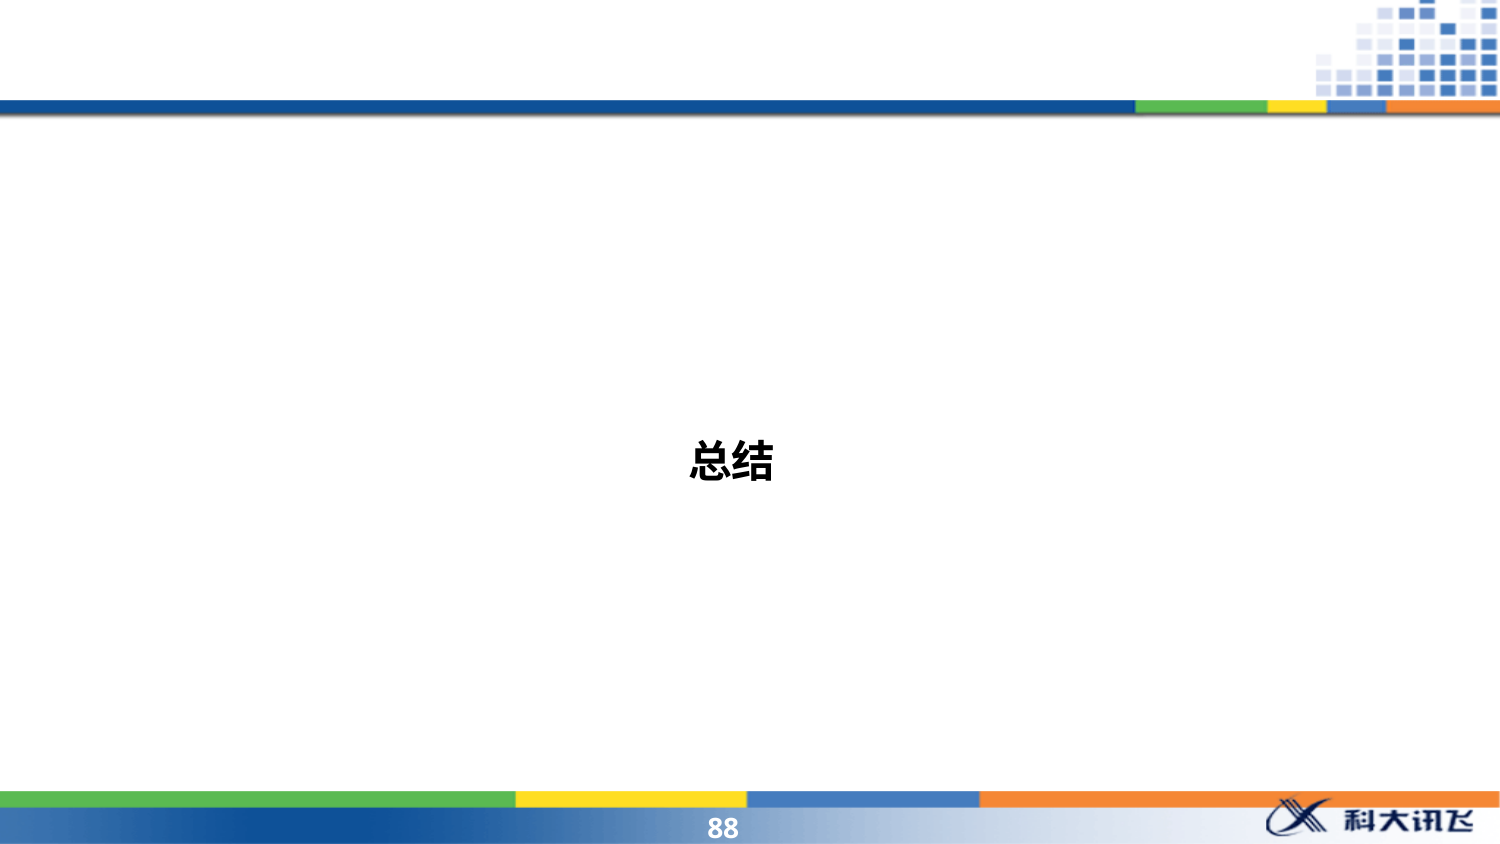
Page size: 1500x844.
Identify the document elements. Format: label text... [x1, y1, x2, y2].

list 总结 [560, 394, 904, 844]
picture [0, 0, 1500, 844]
